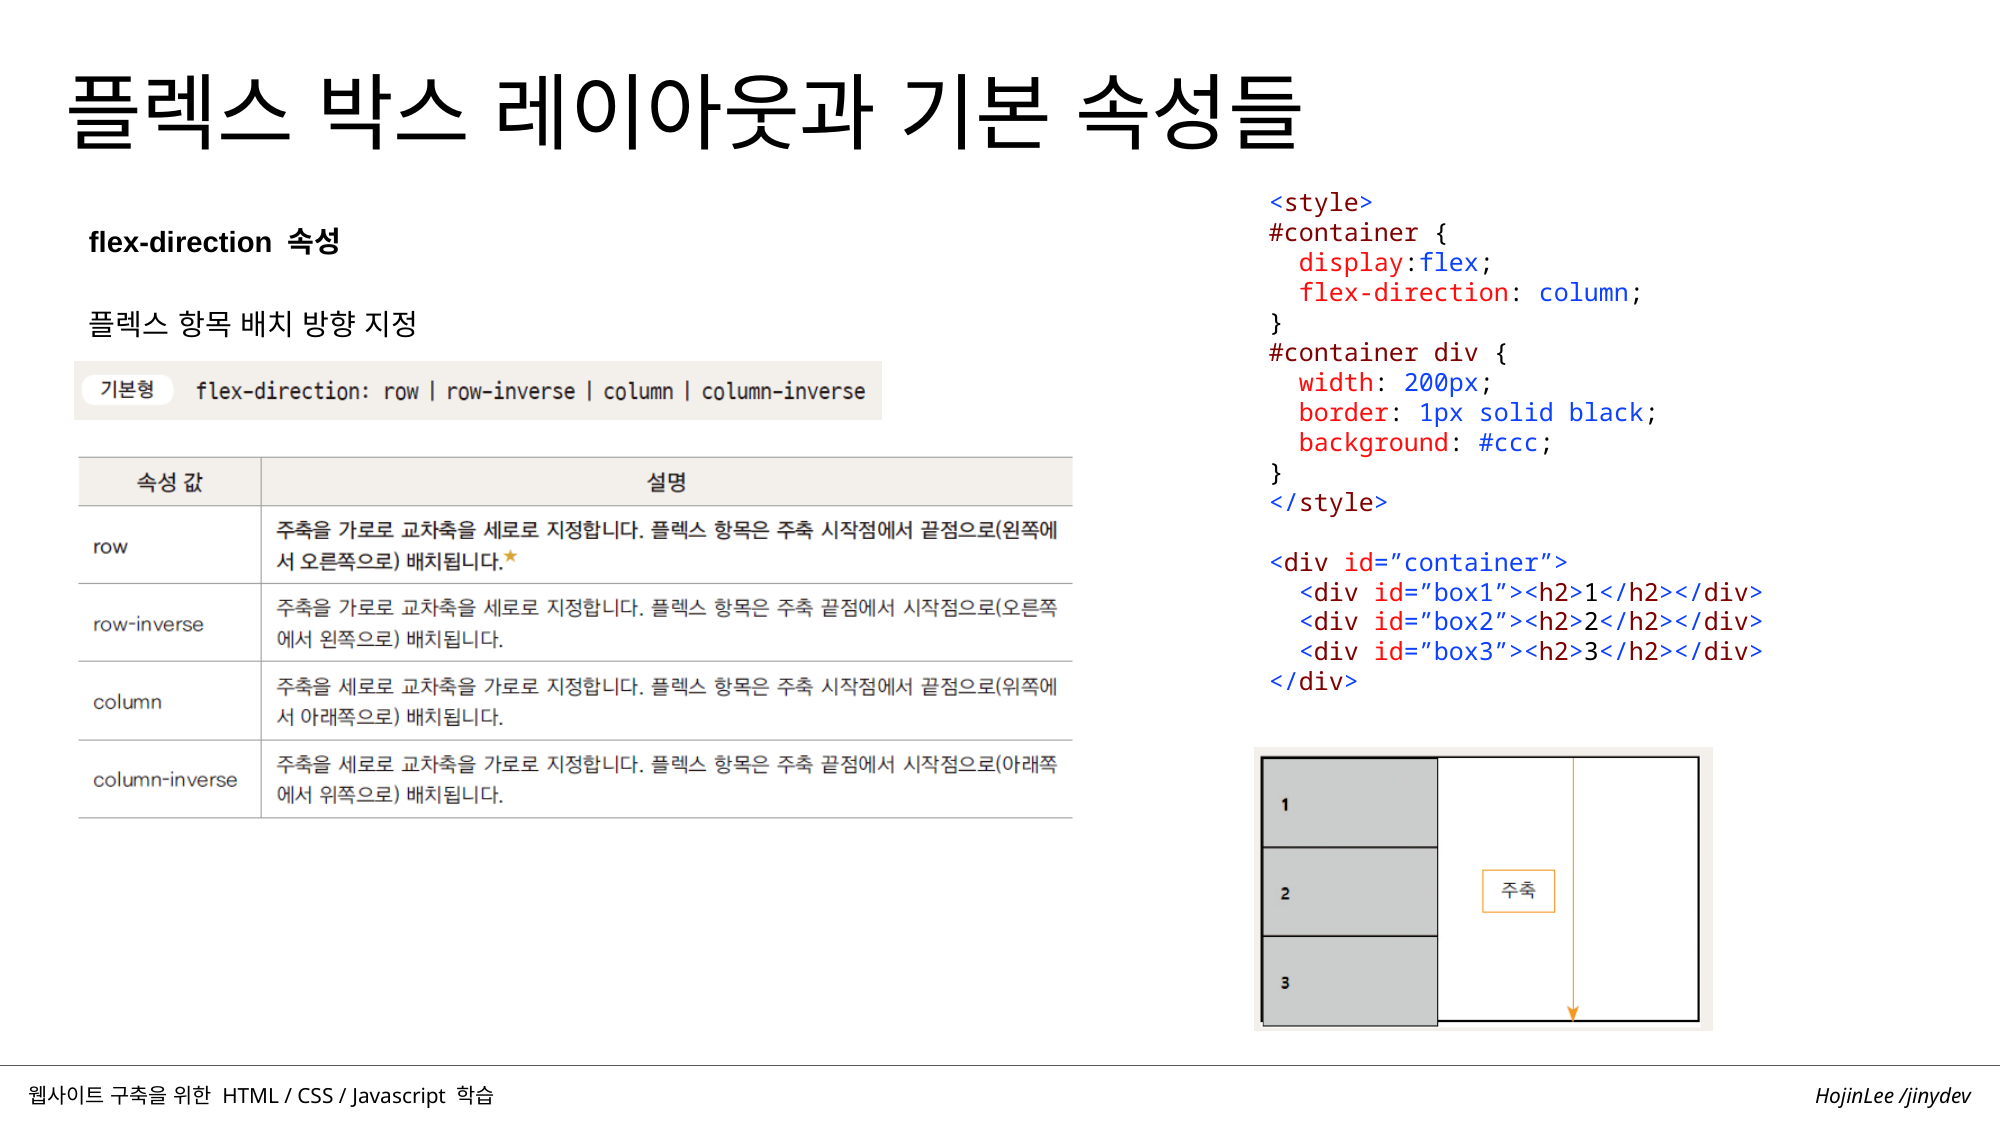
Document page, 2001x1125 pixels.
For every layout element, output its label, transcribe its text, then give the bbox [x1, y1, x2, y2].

text_box 플렉스 항목 배치 방향 지정 [74, 281, 903, 350]
picture [74, 361, 882, 420]
text_box 플렉스 박스 레이아웃과 기본 속성들 [50, 52, 1445, 168]
text_box HojinLee /jinydev [1522, 1074, 1986, 1115]
text_box flex-direction 속성 [74, 198, 903, 266]
picture [1254, 747, 1713, 1031]
picture [74, 450, 1076, 832]
text_box <style> #container { display:flex; flex-direction: column; } #container div { width: 200px; border: 1px solid black; background: #ccc; } </style> <div id=”container”> <div id=”box1”><h2>1</h2></div> <div id=”box2”><h2>2</h2></div> <div id=”box3”><h2>3</h2></div> </div> [1254, 179, 1873, 704]
text_box 웹사이트 구축을 위한 HTML / CSS / Javascript 학습 [14, 1074, 647, 1115]
